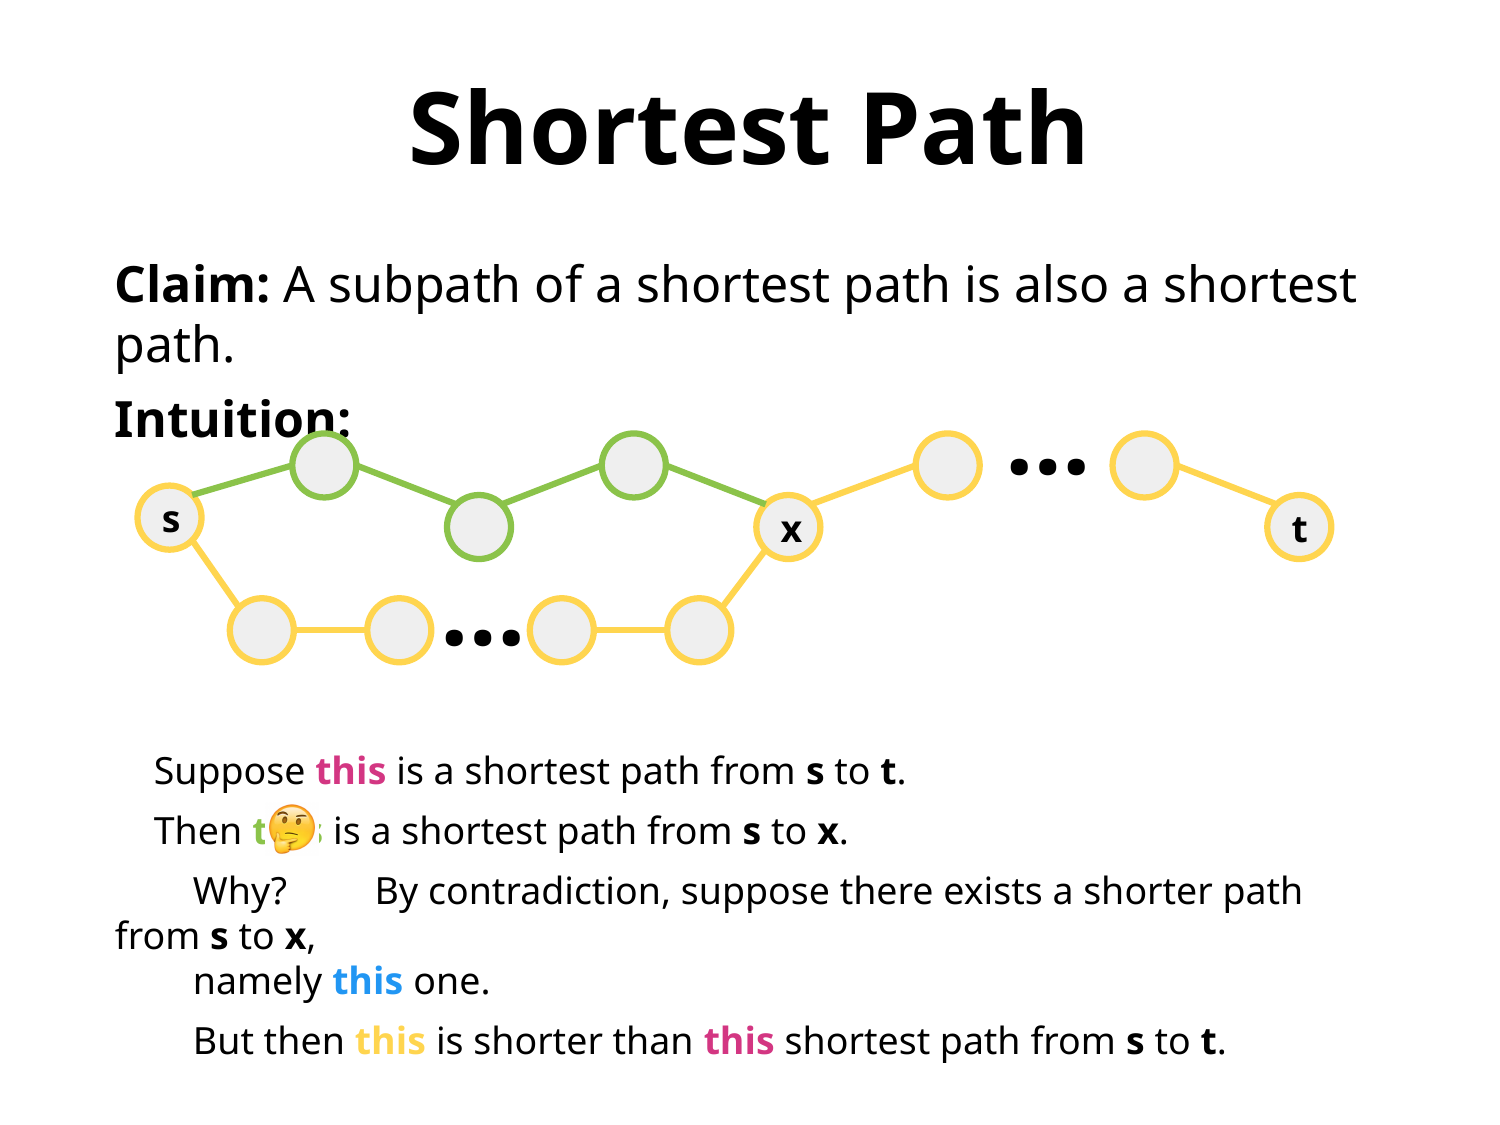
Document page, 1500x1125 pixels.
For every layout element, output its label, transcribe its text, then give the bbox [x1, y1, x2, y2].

text_box s [137, 485, 202, 550]
text_box x [756, 495, 821, 560]
text_box [1112, 433, 1177, 498]
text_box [721, 549, 766, 608]
text_box [601, 433, 666, 498]
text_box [1176, 465, 1277, 505]
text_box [665, 465, 766, 505]
text_box [292, 433, 357, 498]
text_box … [418, 563, 548, 648]
text_box … [983, 392, 1113, 477]
text_box [446, 495, 512, 560]
text_box t [1267, 495, 1332, 560]
picture [264, 802, 319, 857]
subtitle Shortest Path [0, 50, 1500, 237]
subtitle Claim: A subpath of a shortest path is also a shortest path. Intuition: Suppose this is a shortest path from s to t. Then this is a shortest path from s to x. Why? By contradiction, suppose there exists a shorter path from s to x, namely this one. But then this is shorter than this shortest path from s to t. [99, 237, 1400, 1125]
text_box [810, 465, 916, 505]
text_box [191, 465, 293, 496]
text_box [667, 598, 732, 663]
text_box [915, 433, 980, 498]
text_box [529, 598, 594, 663]
text_box [367, 598, 426, 663]
text_box [229, 598, 294, 663]
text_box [501, 465, 602, 505]
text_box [191, 539, 240, 608]
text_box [356, 465, 457, 505]
